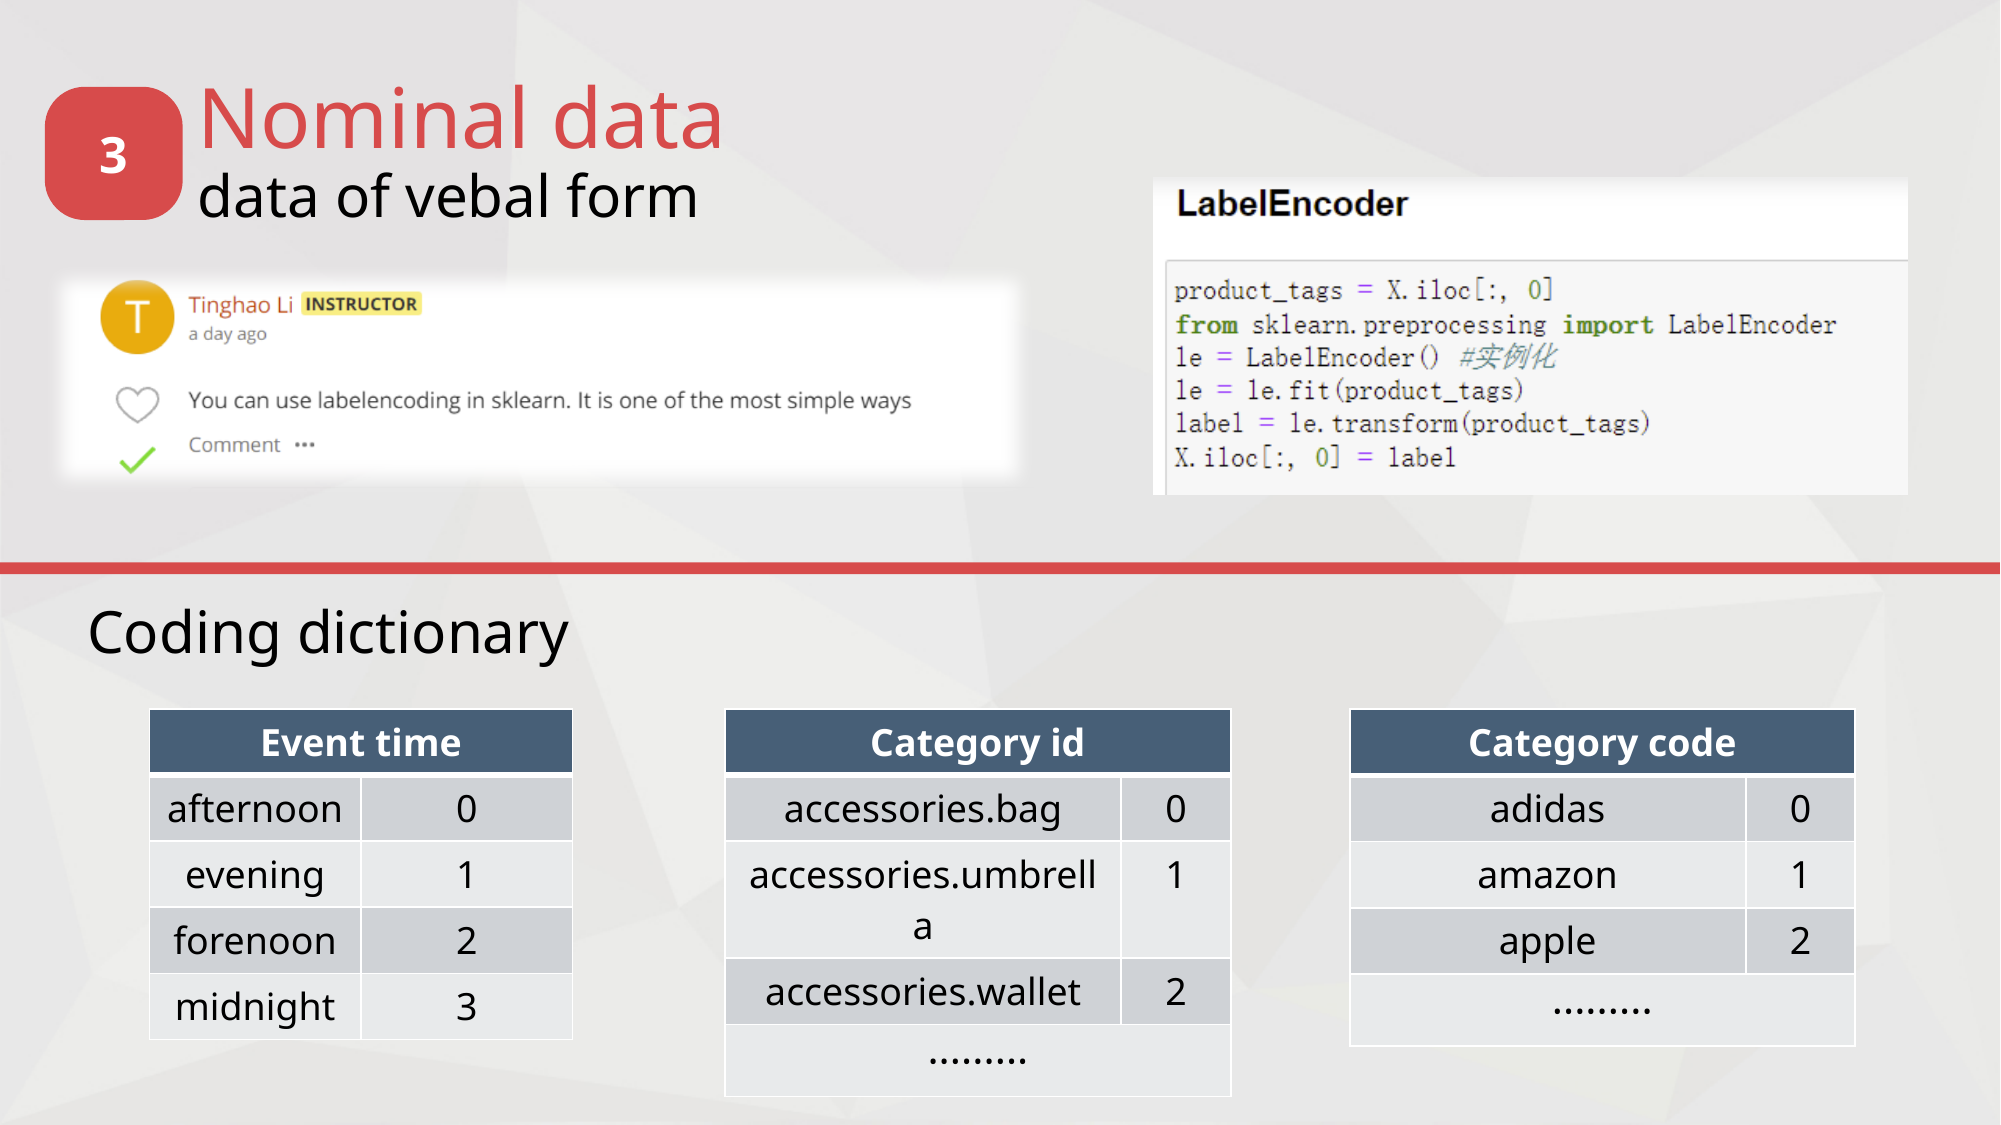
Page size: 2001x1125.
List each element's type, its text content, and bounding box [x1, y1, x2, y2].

text_box Nominal data data of vebal form [182, 64, 1908, 242]
table_cell 1 [1747, 842, 1854, 907]
table_cell afternoon [150, 778, 360, 840]
table_cell 2 [362, 908, 572, 973]
table_cell 1 [362, 842, 572, 906]
table_cell apple [1351, 909, 1745, 973]
table_header Category id [726, 710, 1230, 772]
table_cell accessories.umbrella [726, 842, 1120, 957]
table_cell midnight [150, 974, 360, 1039]
table_cell 0 [1747, 778, 1854, 841]
picture [0, 0, 2001, 1125]
table_cell 2 [1122, 959, 1230, 1024]
table_cell 3 [362, 974, 572, 1039]
text_box Coding dictionary [72, 587, 1073, 673]
table_header Event time [150, 710, 572, 772]
table_cell ········· [726, 1025, 1230, 1096]
table_cell 0 [1122, 778, 1230, 840]
table_cell 1 [1122, 842, 1230, 957]
table_cell amazon [1351, 842, 1745, 907]
table_cell 2 [1747, 909, 1854, 973]
table_cell forenoon [150, 908, 360, 973]
text_box 3 [44, 86, 183, 221]
table_cell accessories.bag [726, 778, 1120, 840]
table_header Category code [1351, 710, 1854, 773]
table_cell accessories.wallet [726, 959, 1120, 1024]
table_cell evening [150, 842, 360, 906]
table_cell adidas [1351, 778, 1745, 841]
table_cell ········· [1351, 975, 1854, 1045]
table_cell 0 [362, 778, 572, 840]
